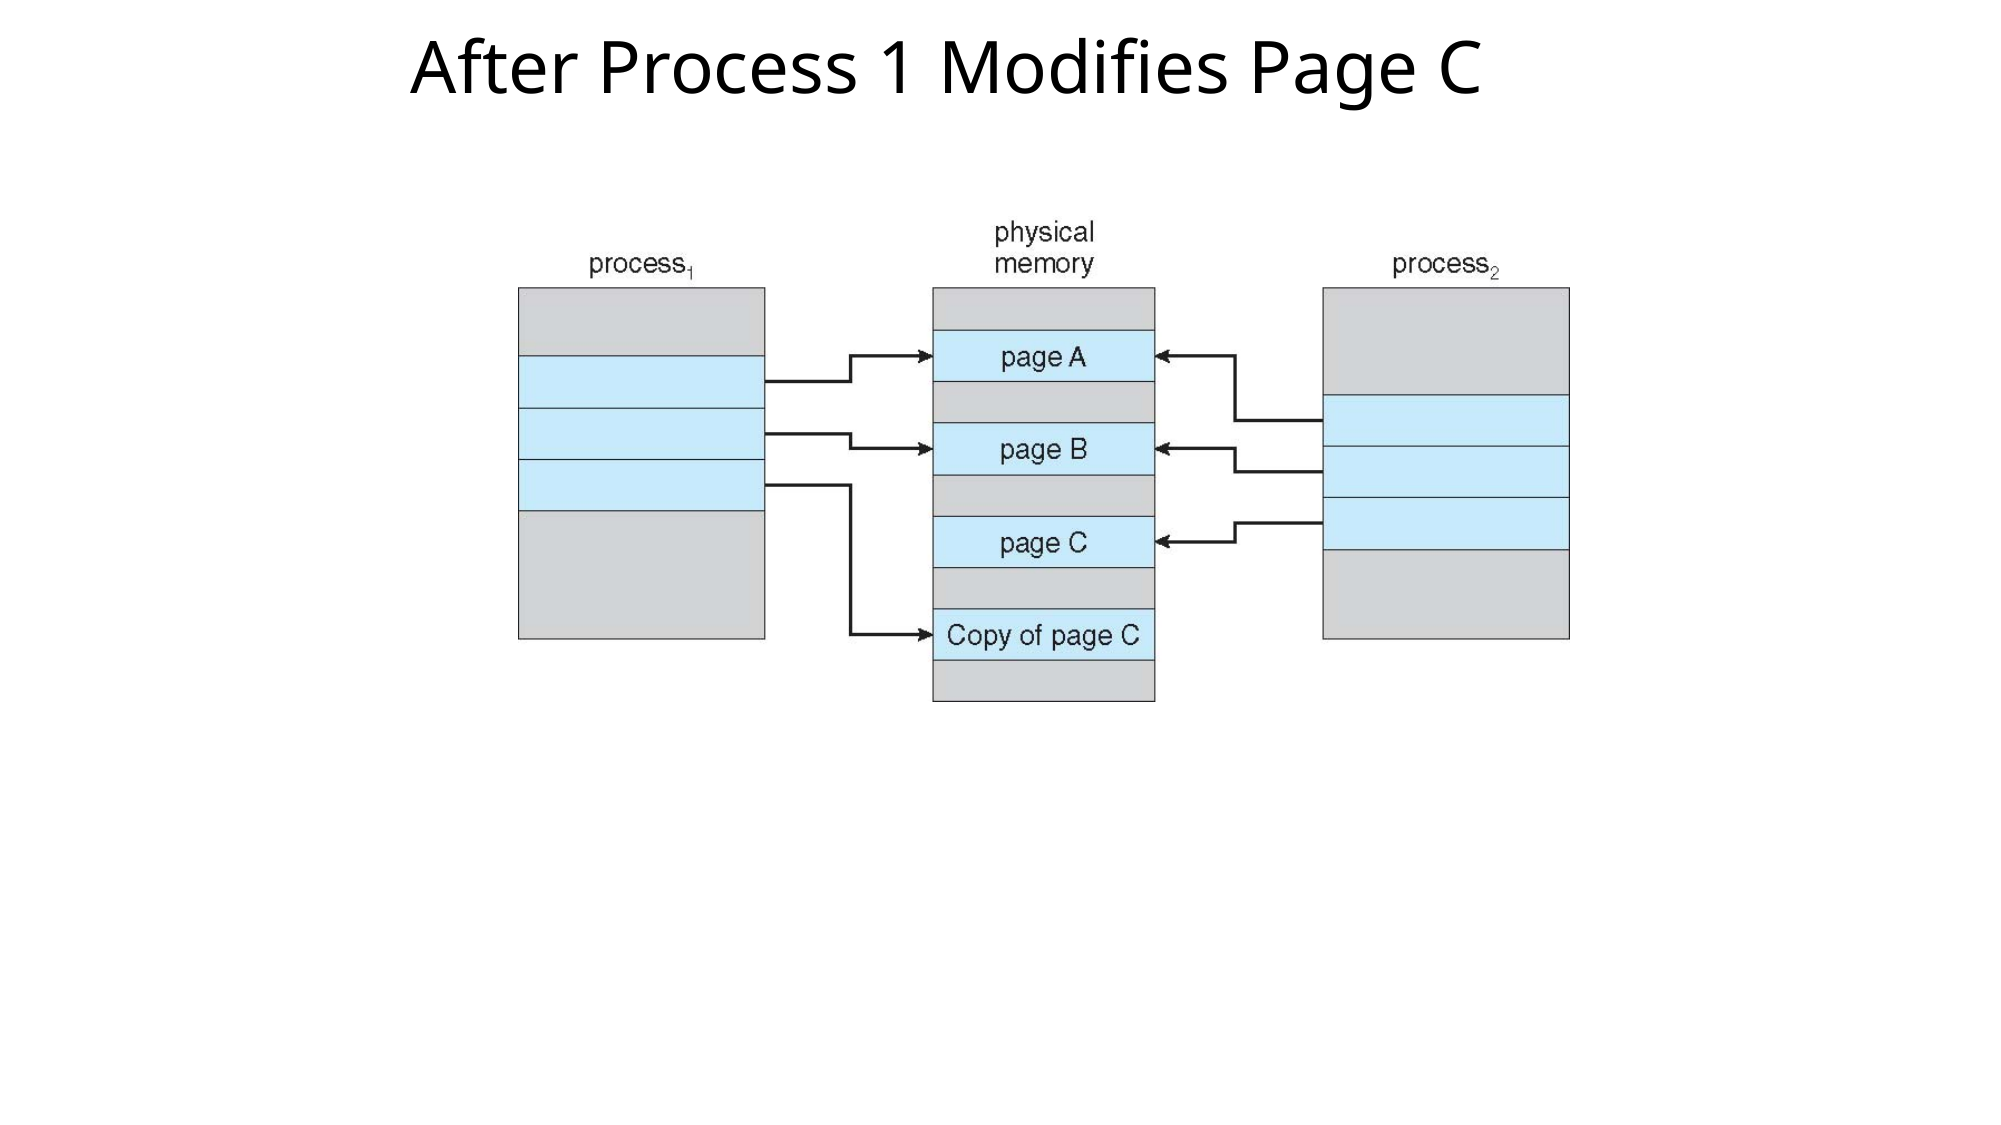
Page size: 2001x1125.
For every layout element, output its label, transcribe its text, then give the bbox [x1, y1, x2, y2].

picture [518, 216, 1570, 702]
title After Process 1 Modifies Page C [395, 22, 1678, 118]
